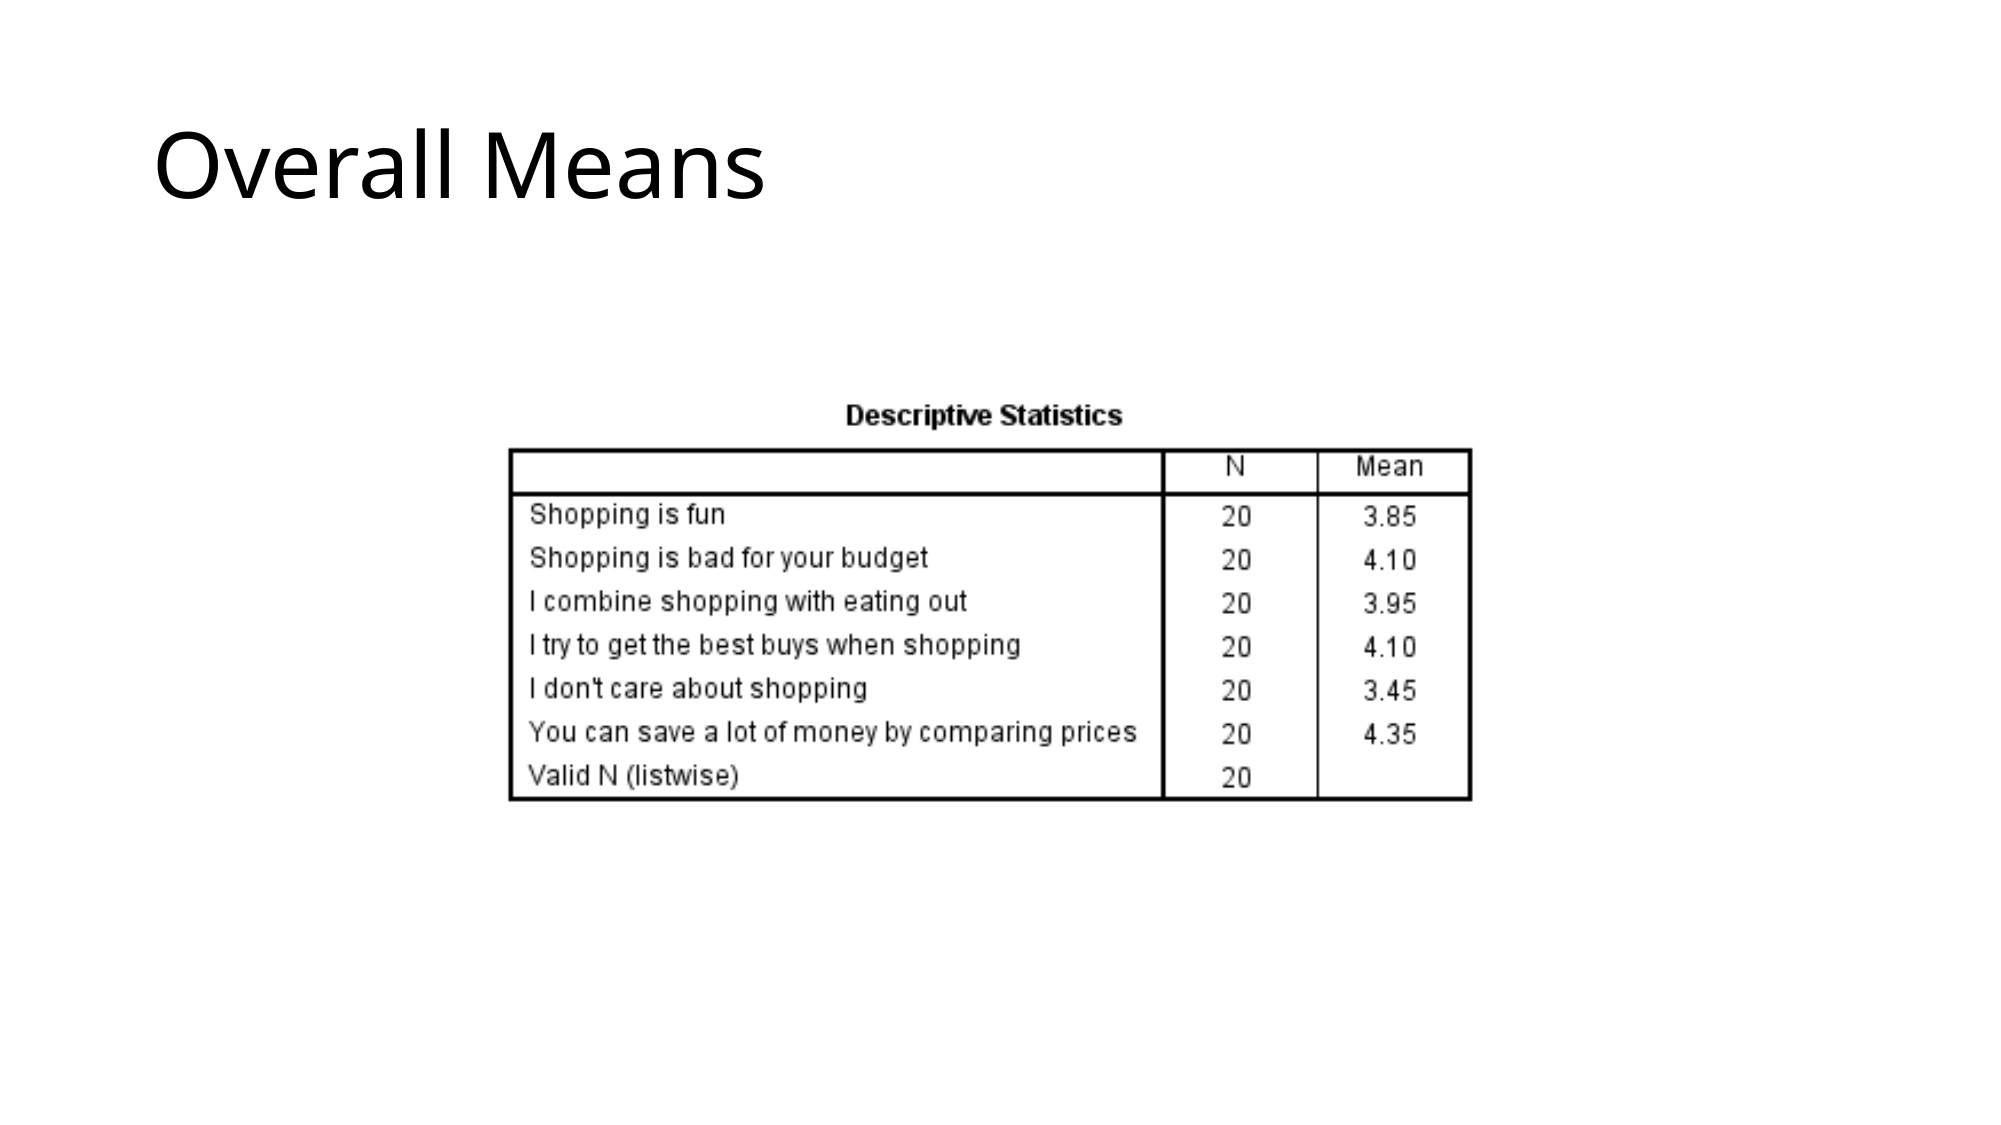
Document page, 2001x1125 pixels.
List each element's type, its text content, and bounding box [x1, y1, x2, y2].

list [499, 387, 1489, 818]
title Overall Means [137, 59, 1863, 278]
